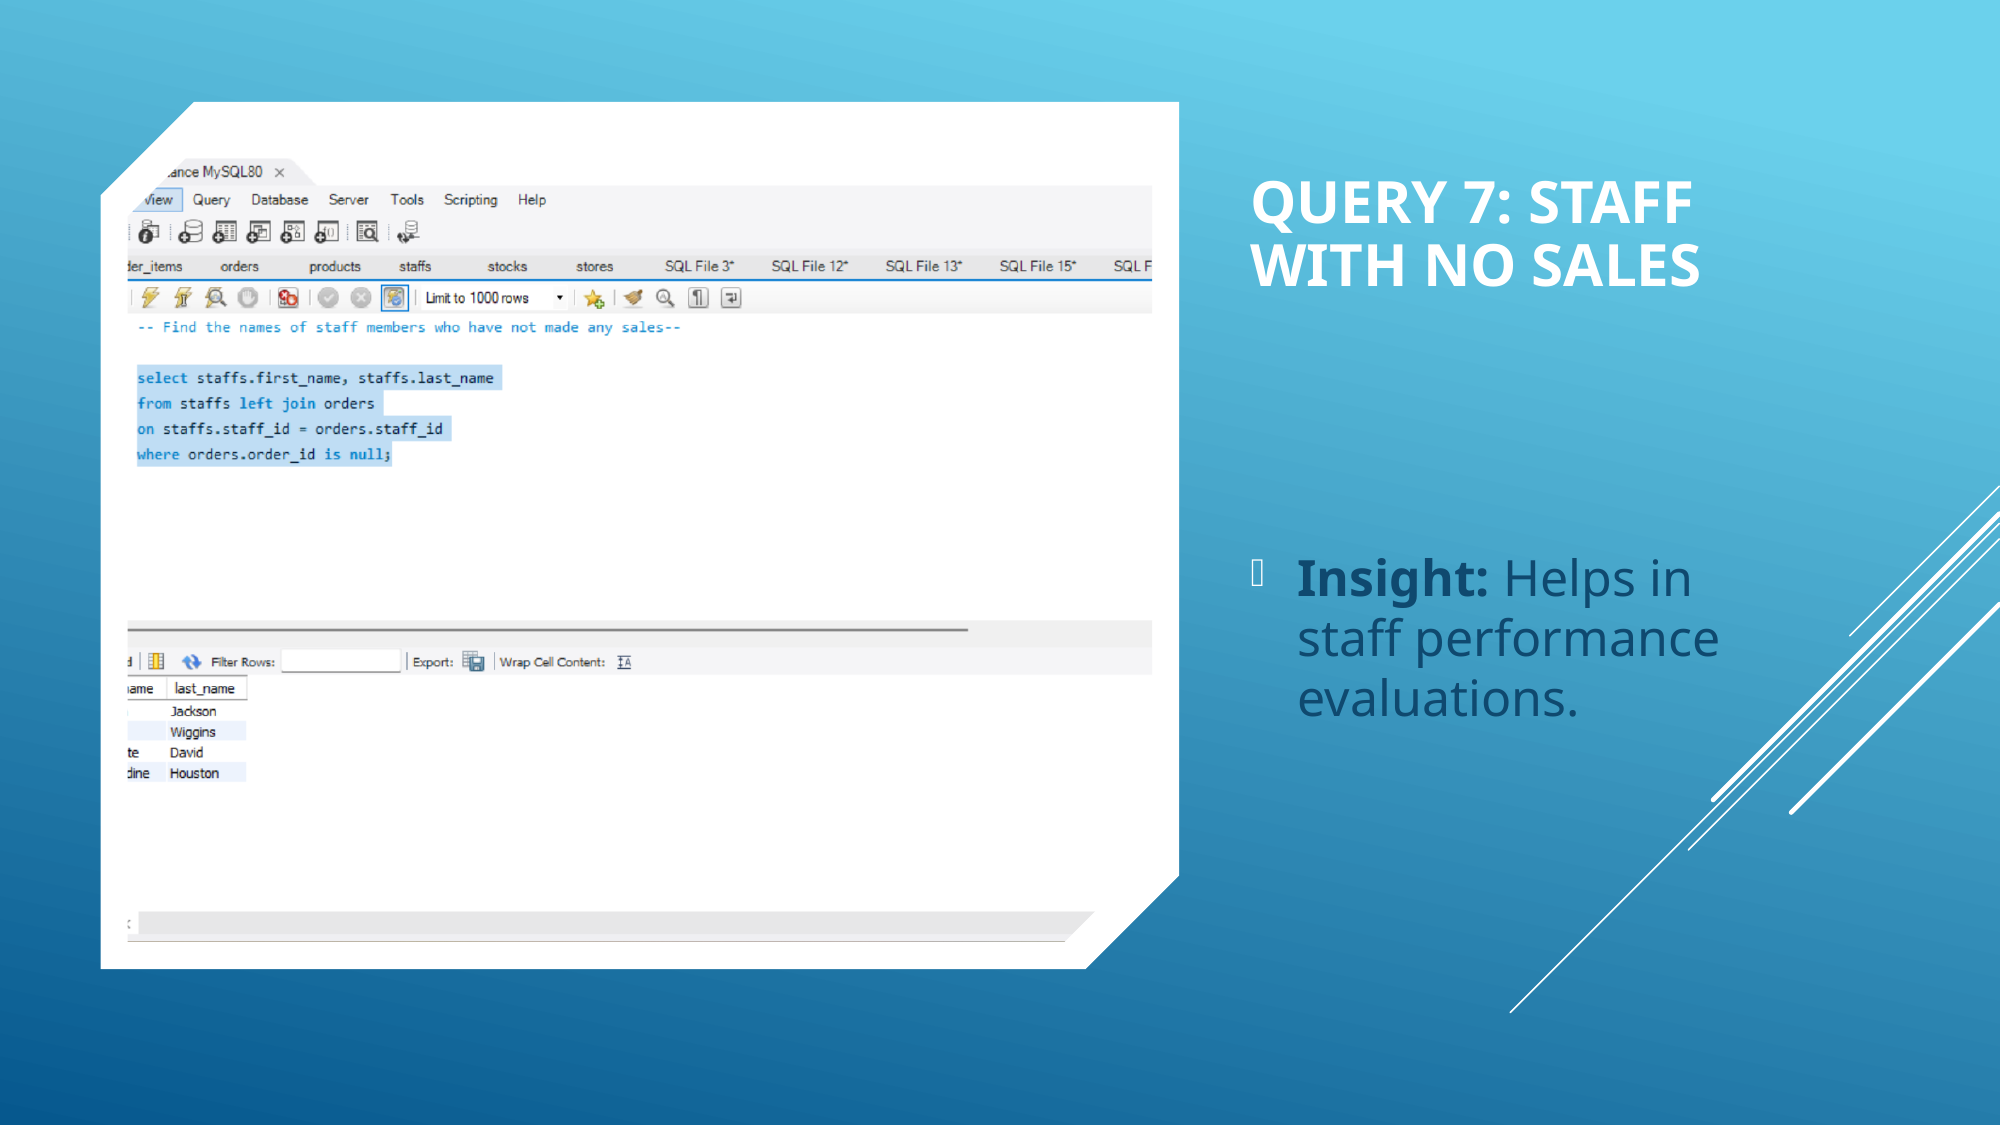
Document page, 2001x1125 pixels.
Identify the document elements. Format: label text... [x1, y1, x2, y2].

text_box [166, 100, 1181, 904]
title Query 7: Staff with No Sales [1235, 101, 1813, 377]
picture [127, 128, 1153, 943]
text_box [0, 0, 2000, 1125]
text_box [99, 167, 1114, 971]
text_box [1510, 485, 2000, 1013]
list Insight: Helps in staff performance evaluations. [1235, 538, 1510, 803]
